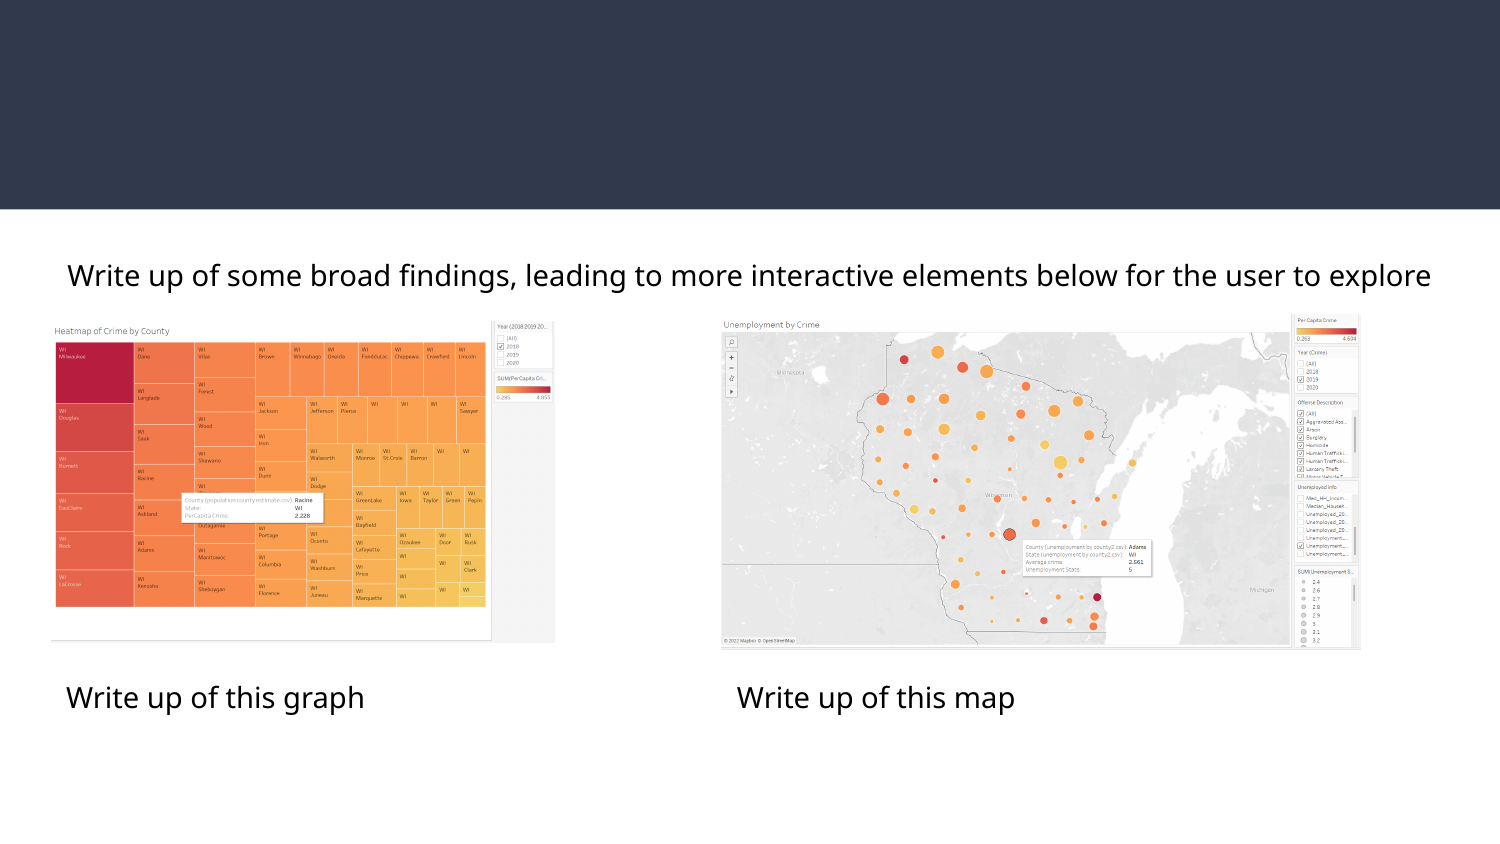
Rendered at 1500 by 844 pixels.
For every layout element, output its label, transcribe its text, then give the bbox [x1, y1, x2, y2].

picture [721, 314, 1362, 650]
text_box Write up of this map [721, 664, 1327, 730]
text_box Write up of some broad findings, leading to more interactive elements below for the user to explore [51, 241, 1449, 307]
picture [50, 321, 555, 643]
text_box Write up of this graph [51, 664, 555, 730]
